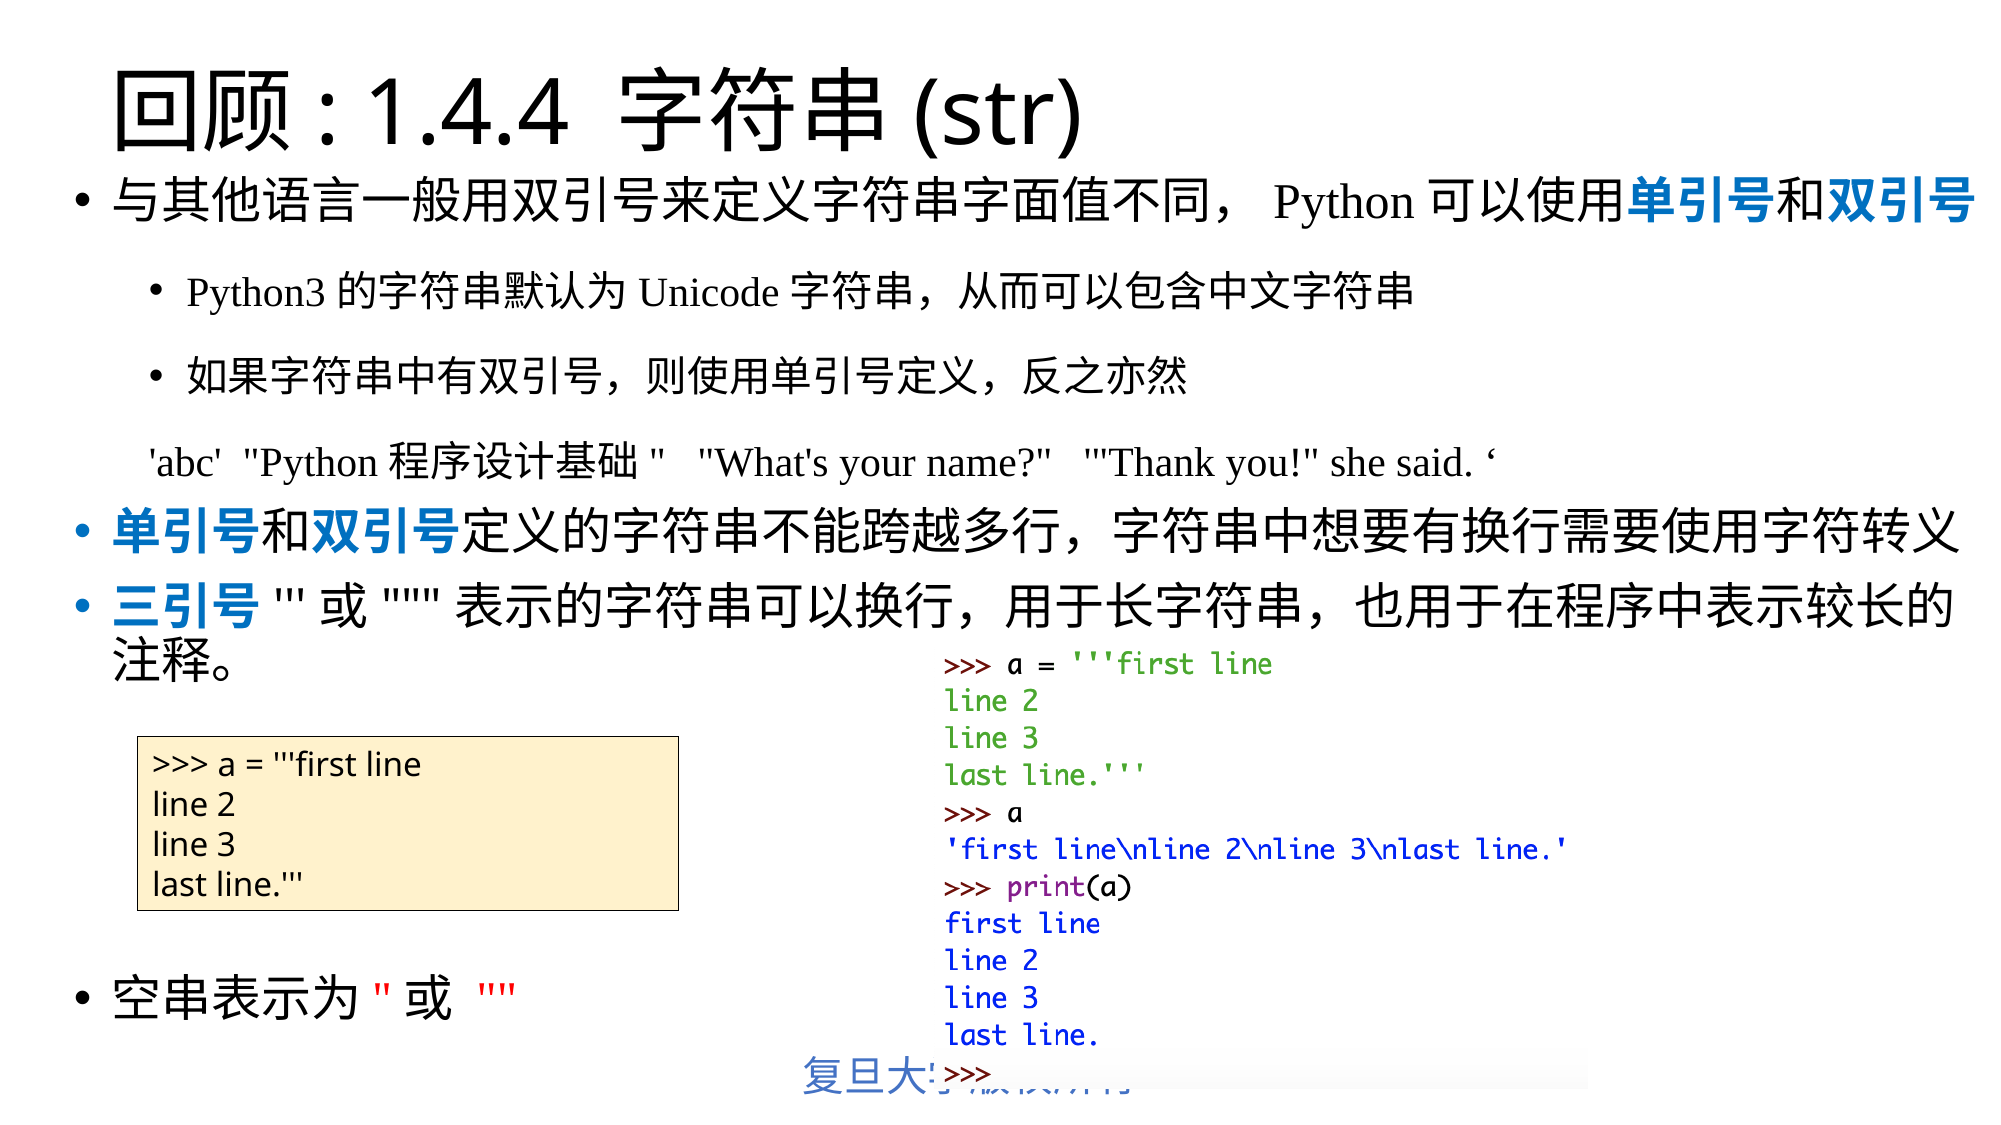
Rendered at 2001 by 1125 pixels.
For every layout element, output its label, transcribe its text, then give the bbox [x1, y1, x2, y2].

list 与其他语言一般用双引号来定义字符串字面值不同，Python可以使用单引号和双引号 Python3的字符串默认为Unicode字符串，从而可以包含中文字符串 如果字符串中有双引号，则使用单引号定义，反之亦然 'abc' "Python程序设计基础" "What's your name?" '"Thank you!" she said. ‘ 单引号和双引号定义的字符串不能跨越多行，字符串中想要有换行需要使用字符转义 三引号'''或"""表示的字符串可以换行，用于长字符串，也用于在程序中表示较长的注释。 空串表示为''或 "" [58, 167, 2000, 958]
picture [934, 646, 1588, 1089]
title 回顾: 1.4.4 字符串(str) [94, 6, 1820, 167]
text_box >>> a = '''first line line 2 line 3 last line.''' [137, 736, 679, 911]
